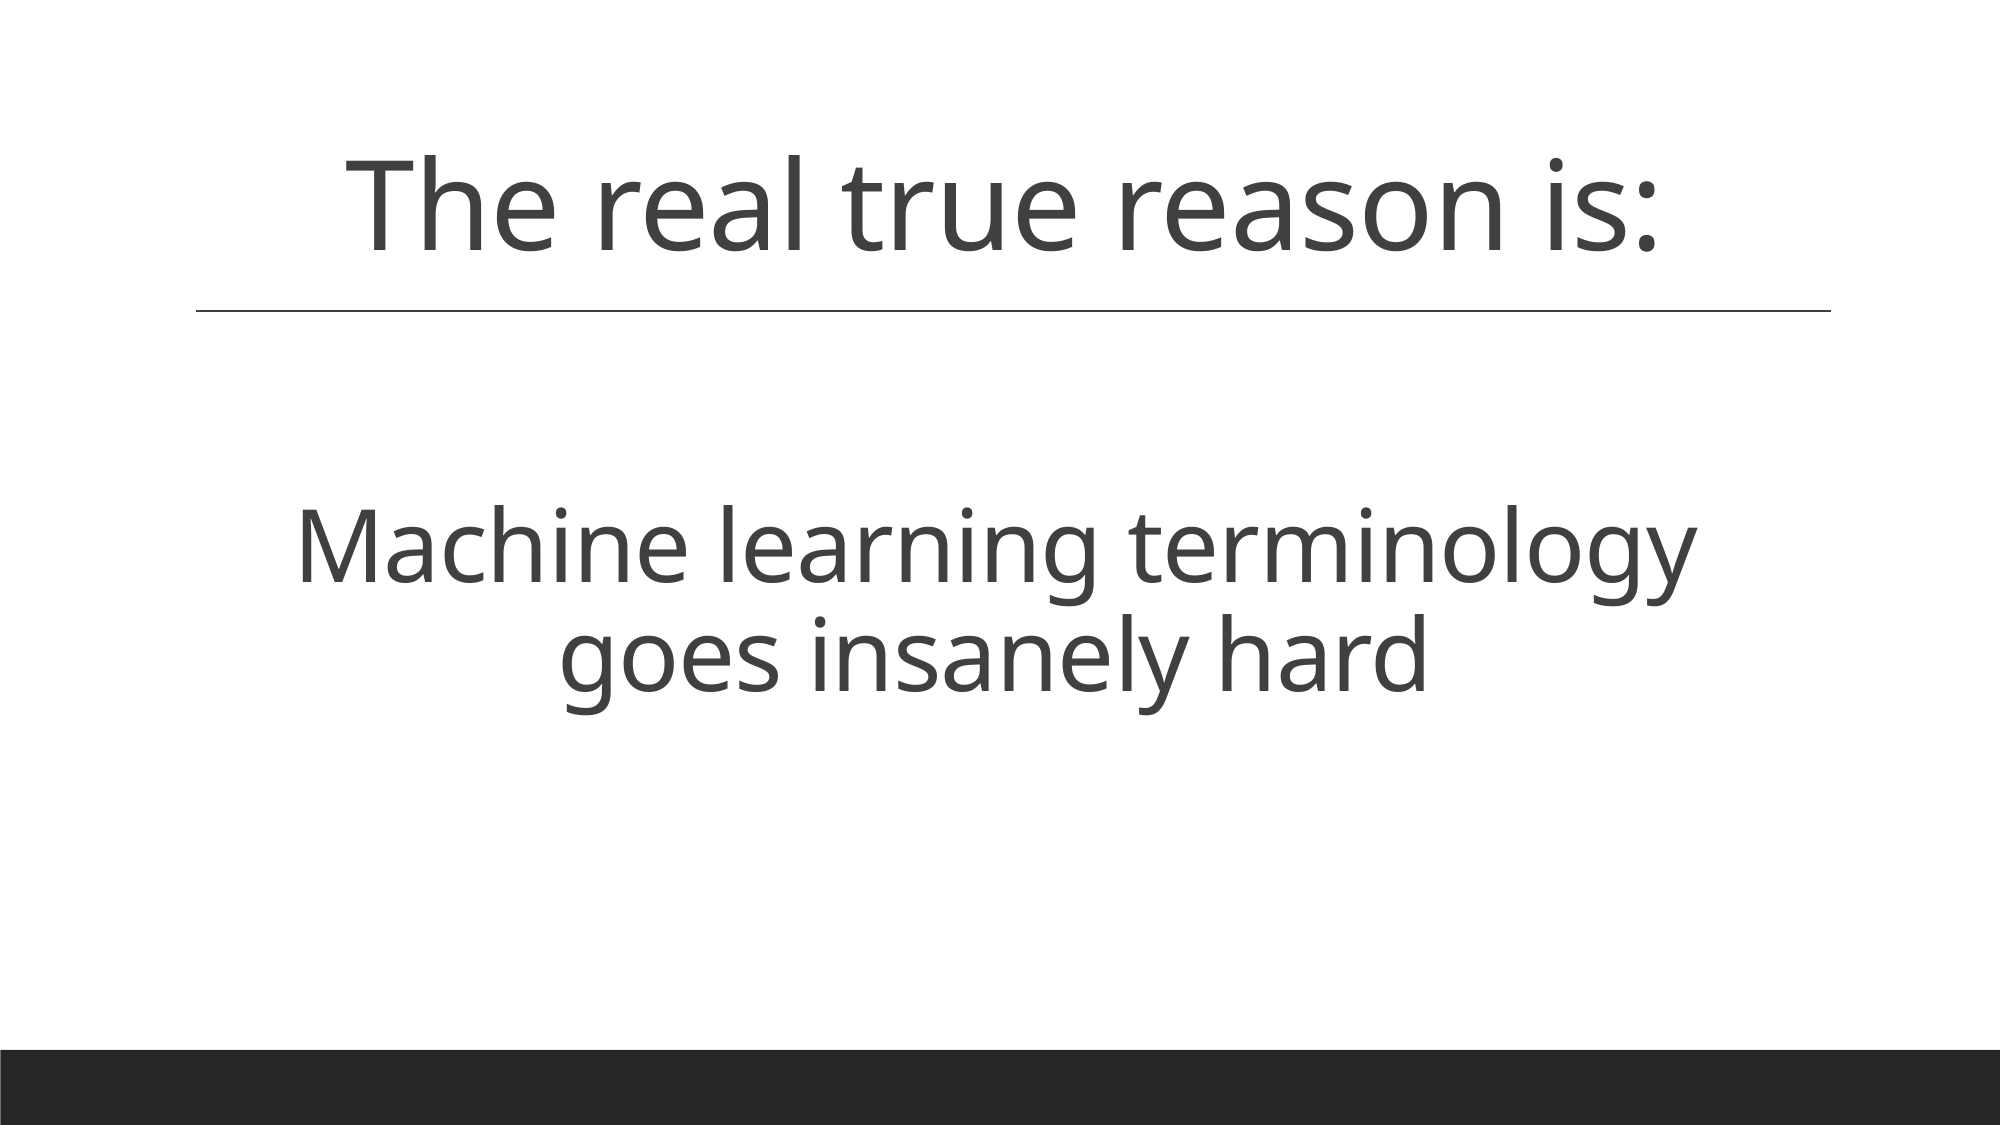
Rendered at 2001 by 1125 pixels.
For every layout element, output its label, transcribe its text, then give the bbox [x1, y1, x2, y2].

text_box Machine learning terminology goes insanely hard [169, 483, 1820, 722]
title The real true reason is: [180, 47, 1830, 285]
